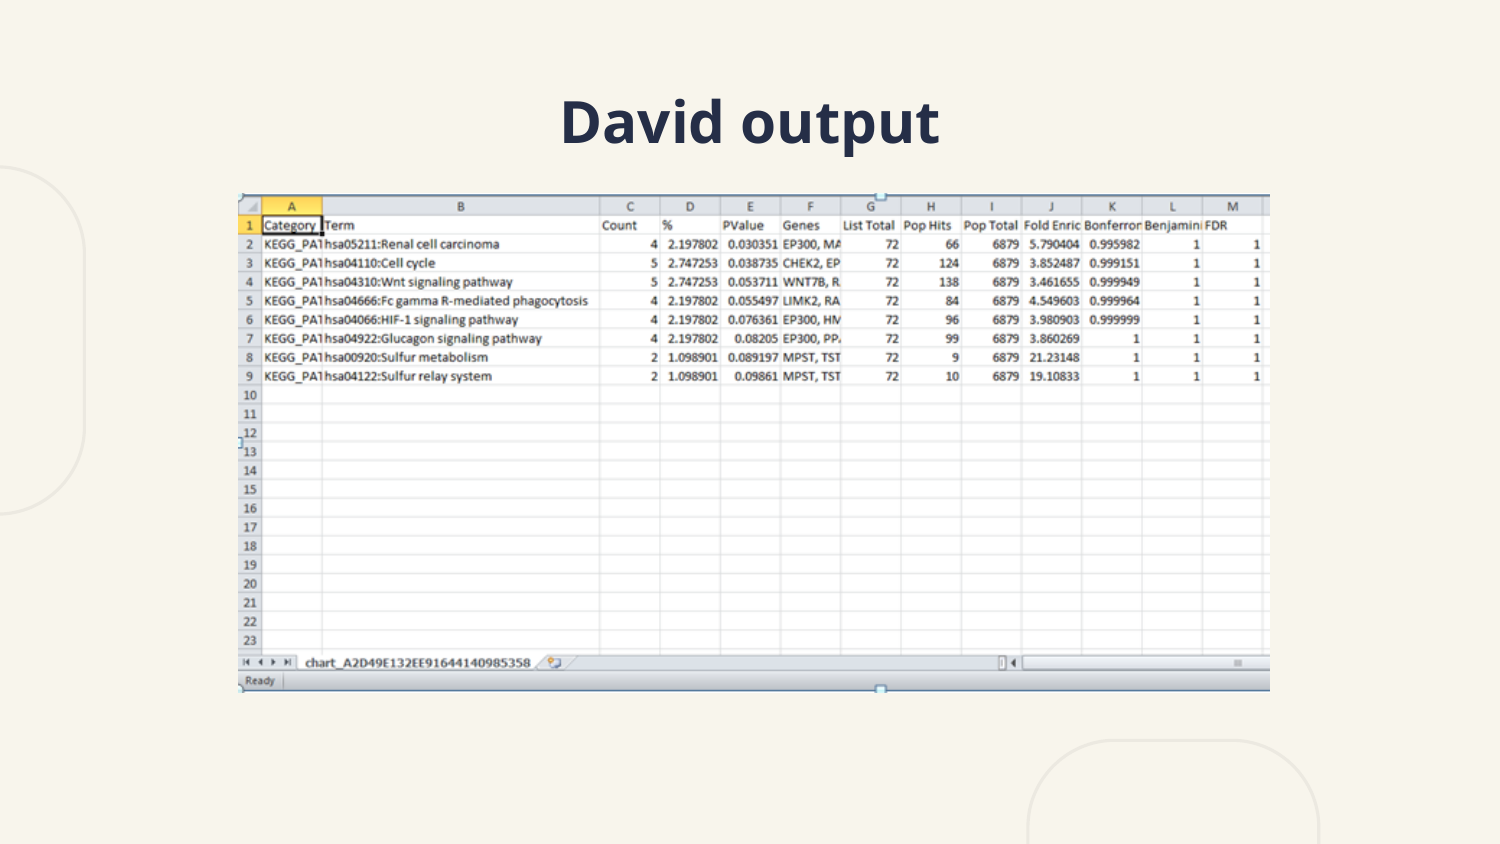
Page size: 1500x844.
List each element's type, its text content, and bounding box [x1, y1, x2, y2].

title David output [118, 72, 1382, 167]
picture [238, 192, 1271, 693]
